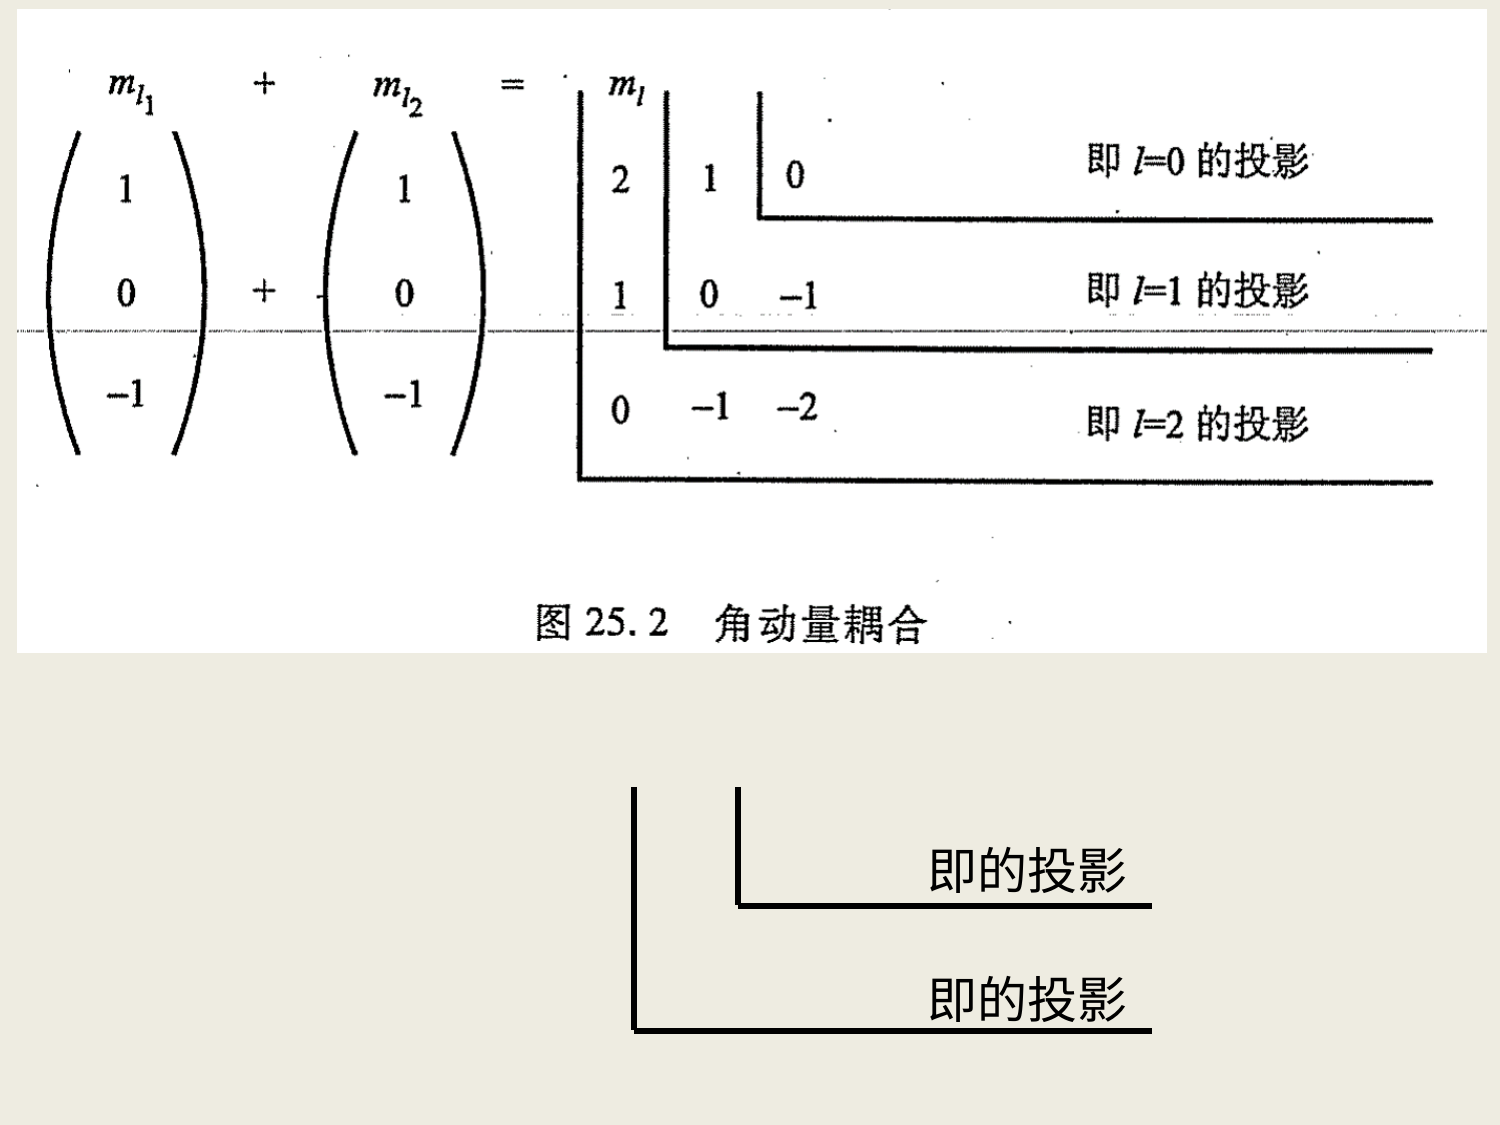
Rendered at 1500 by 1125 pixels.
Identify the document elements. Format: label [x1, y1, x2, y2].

picture [17, 9, 1487, 653]
text_box [41, 715, 1164, 1033]
